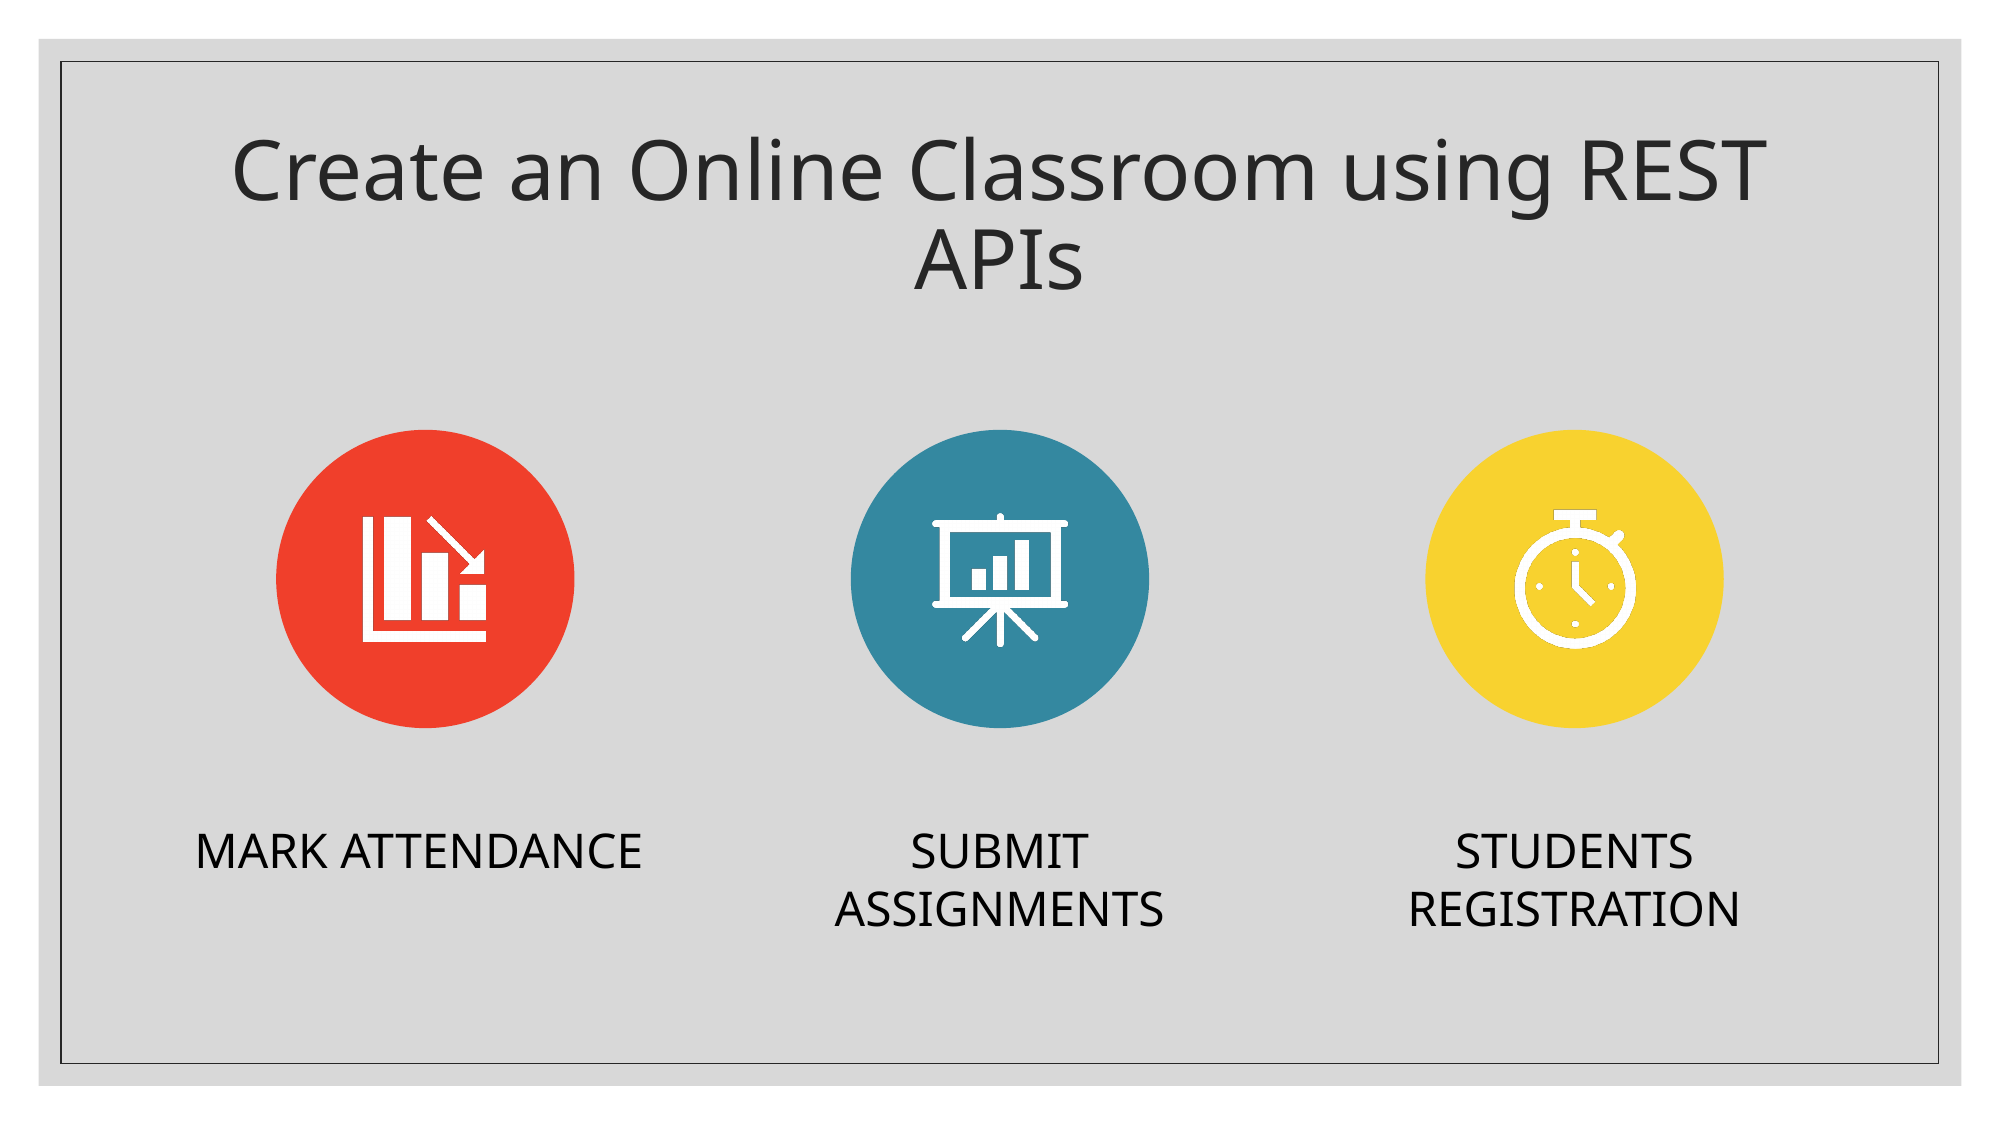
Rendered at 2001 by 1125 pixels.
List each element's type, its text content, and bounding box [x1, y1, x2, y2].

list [174, 378, 1825, 991]
title Create an Online Classroom using REST APIs [174, 105, 1825, 331]
